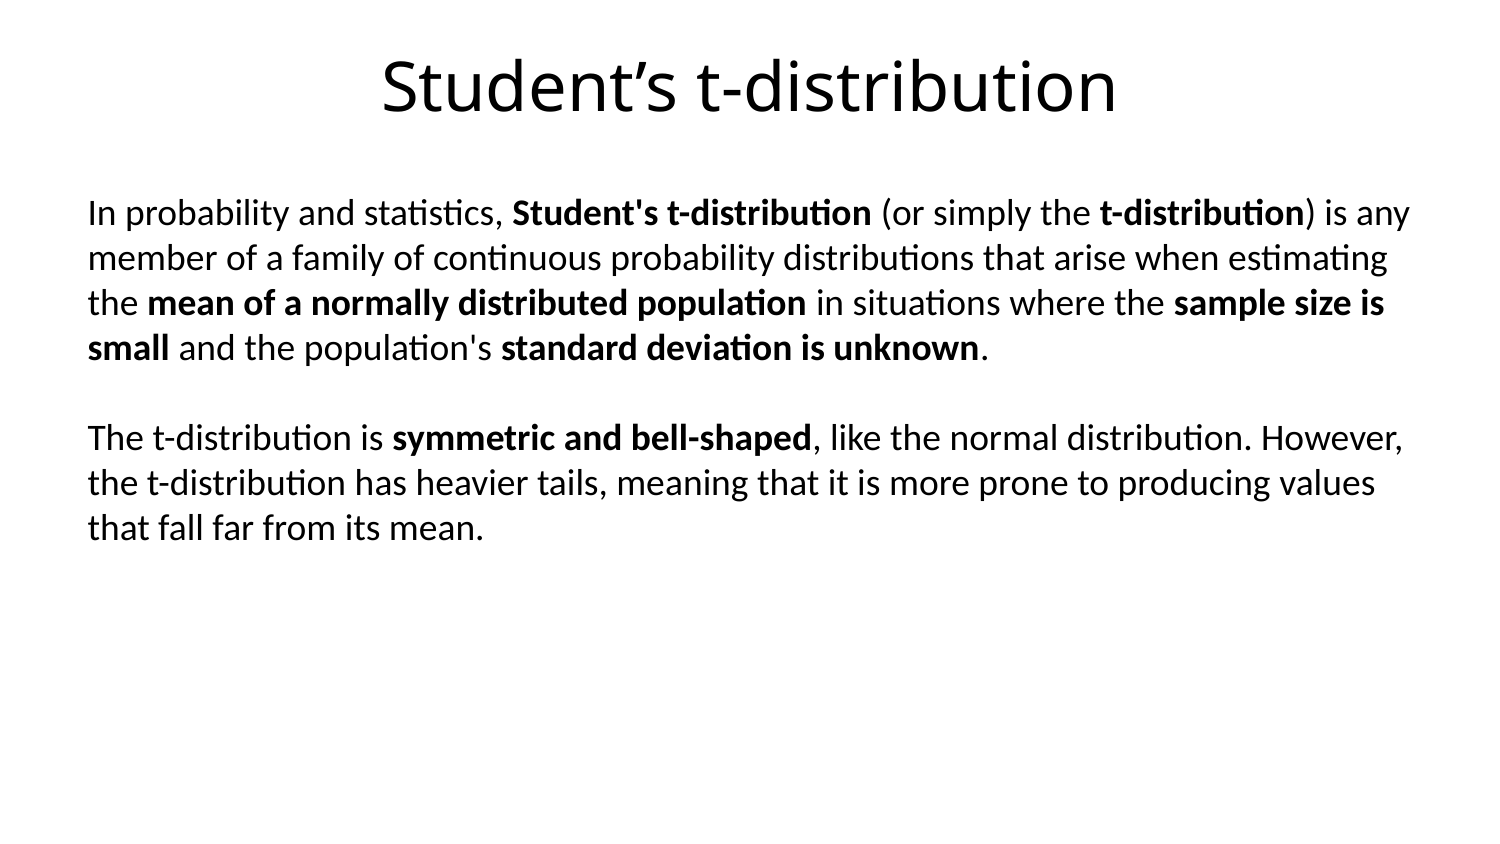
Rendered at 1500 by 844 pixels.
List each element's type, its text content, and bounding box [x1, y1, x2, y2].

text_box In probability and statistics, Student's t-distribution (or simply the t-distribution) is any member of a family of continuous probability distributions that arise when estimating the mean of a normally distributed population in situations where the sample size is small and the population's standard deviation is unknown. The t-distribution is symmetric and bell-shaped, like the normal distribution. However, the t-distribution has heavier tails, meaning that it is more prone to producing values that fall far from its mean. [72, 180, 1429, 645]
text_box Student’s t-distribution [103, 44, 1397, 156]
